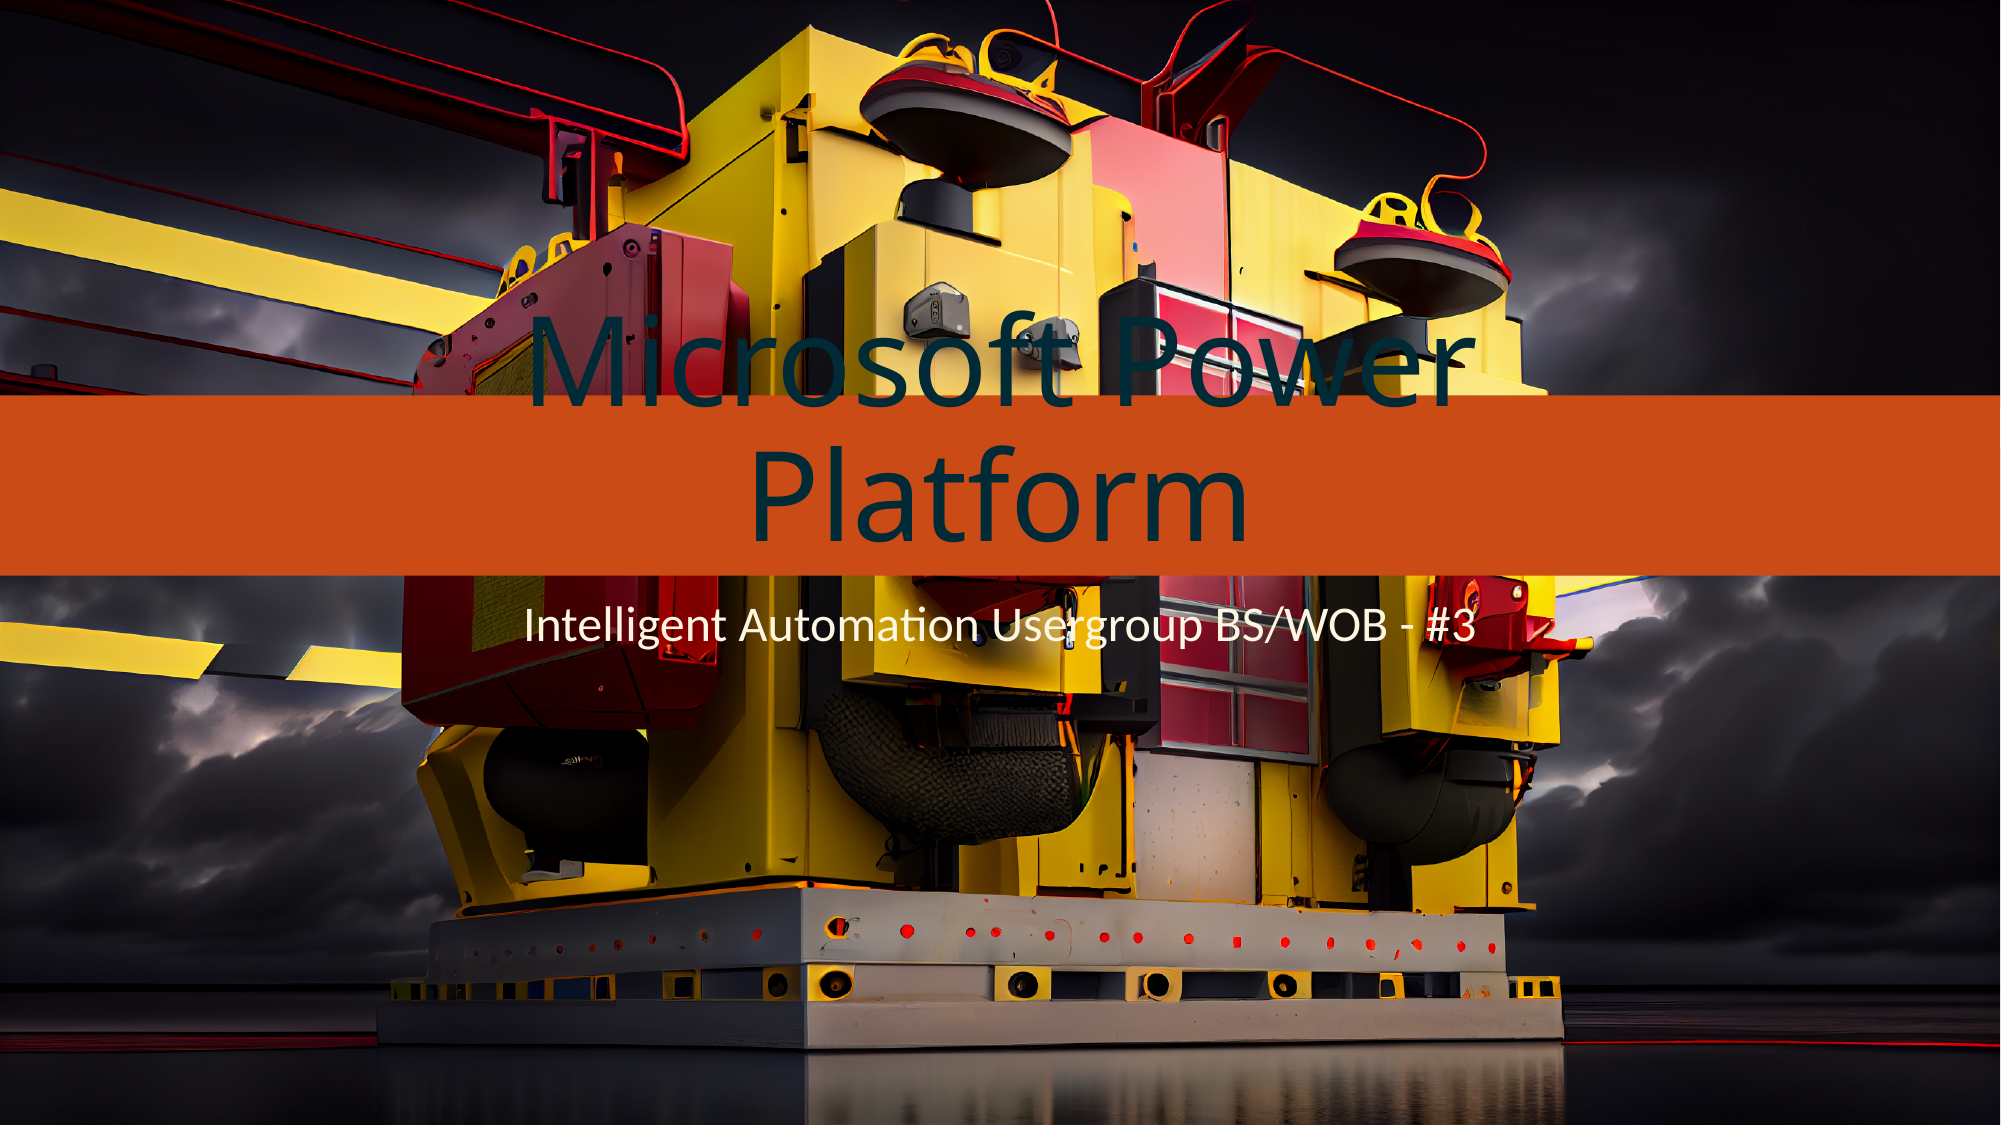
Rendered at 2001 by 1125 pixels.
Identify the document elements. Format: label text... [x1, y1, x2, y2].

picture [0, 0, 2001, 1125]
title Microsoft Power Platform [249, 184, 1750, 576]
subtitle Intelligent Automation Usergroup BS/WOB - #3 [249, 590, 1750, 863]
